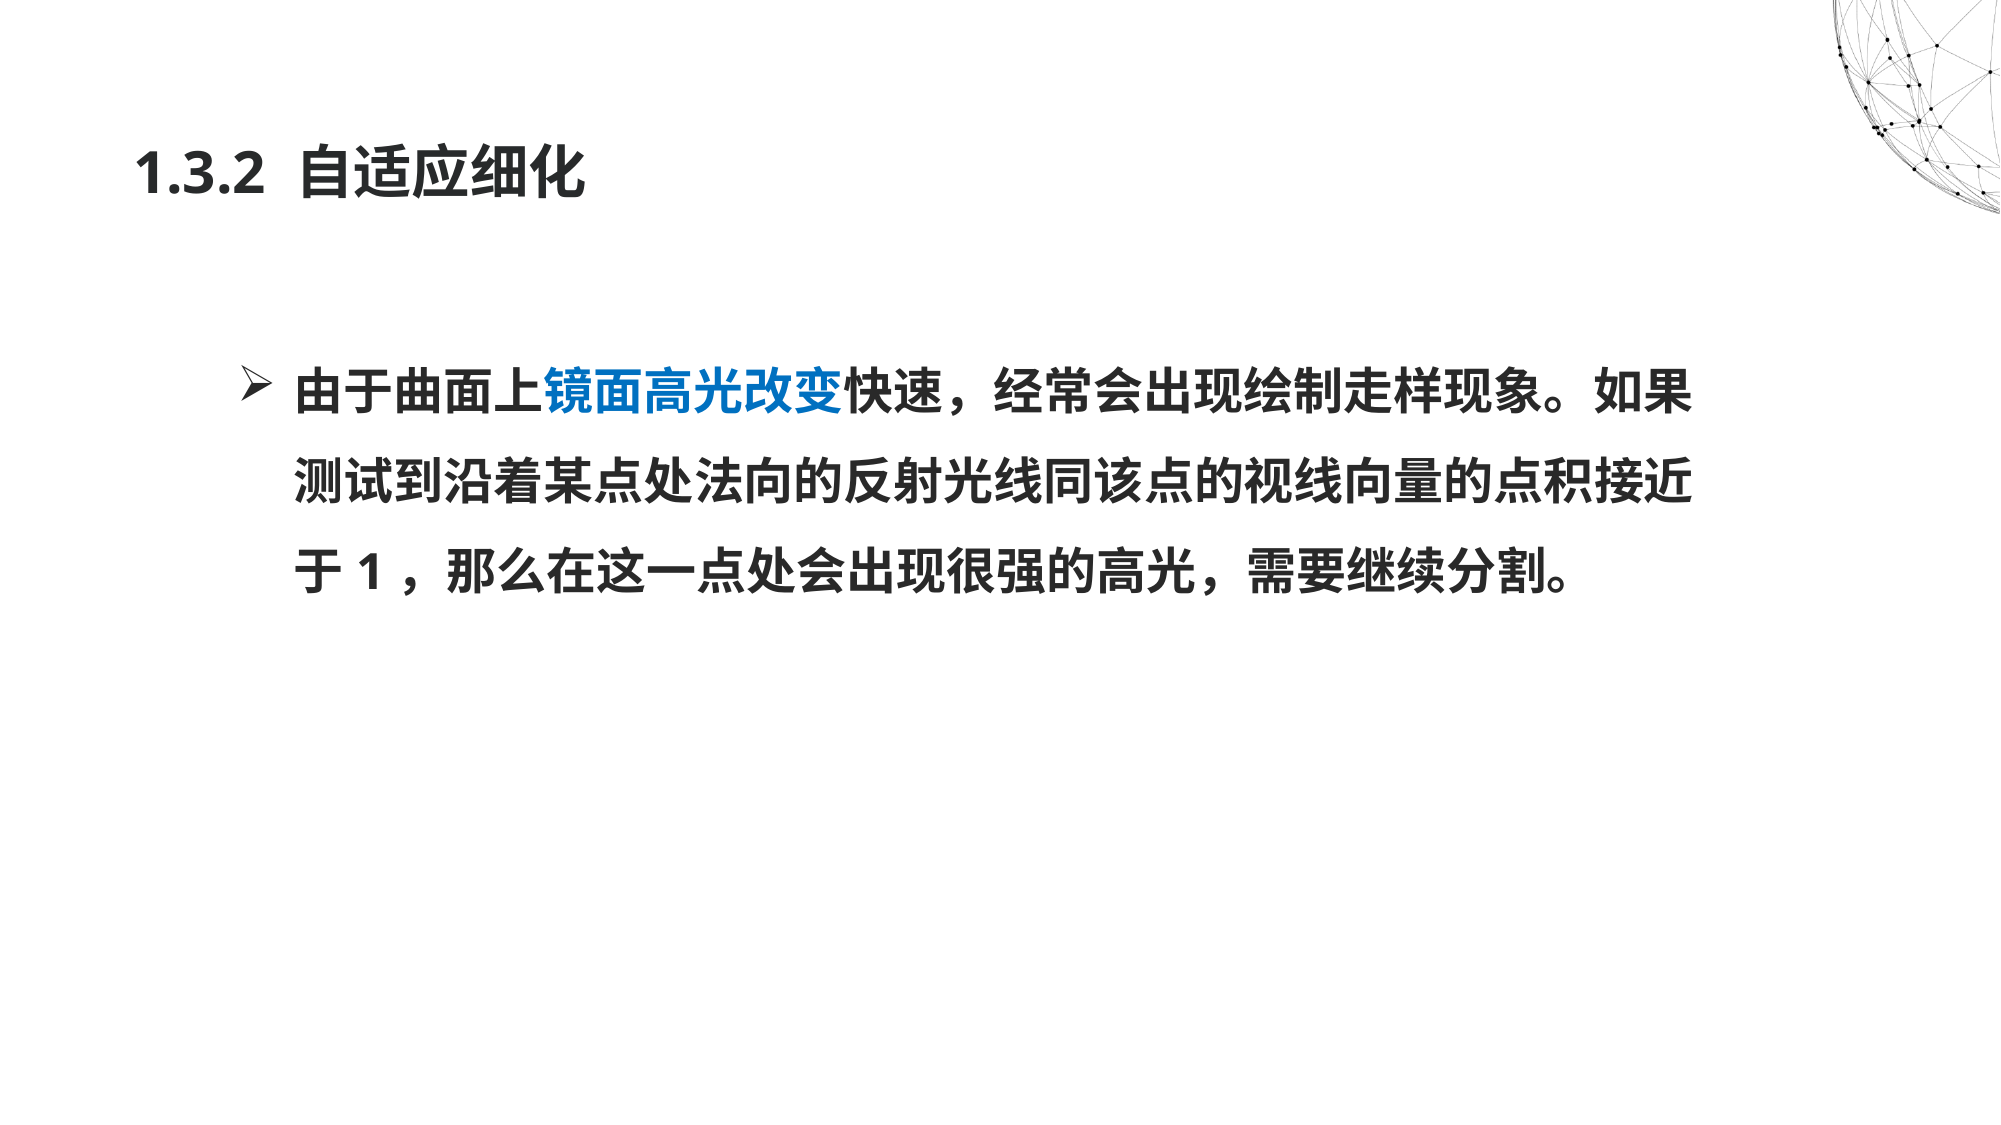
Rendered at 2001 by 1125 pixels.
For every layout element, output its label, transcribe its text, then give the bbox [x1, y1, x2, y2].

picture [711, 0, 2000, 725]
title 1.3.2 自适应细化 [125, 54, 1831, 295]
list 由于曲面上镜面高光改变快速，经常会出现绘制走样现象。如果测试到沿着某点处法向的反射光线同该点的视线向量的点积接近于1，那么在这一点处会出现很强的高光，需要继续分割。 [160, 313, 1714, 1043]
